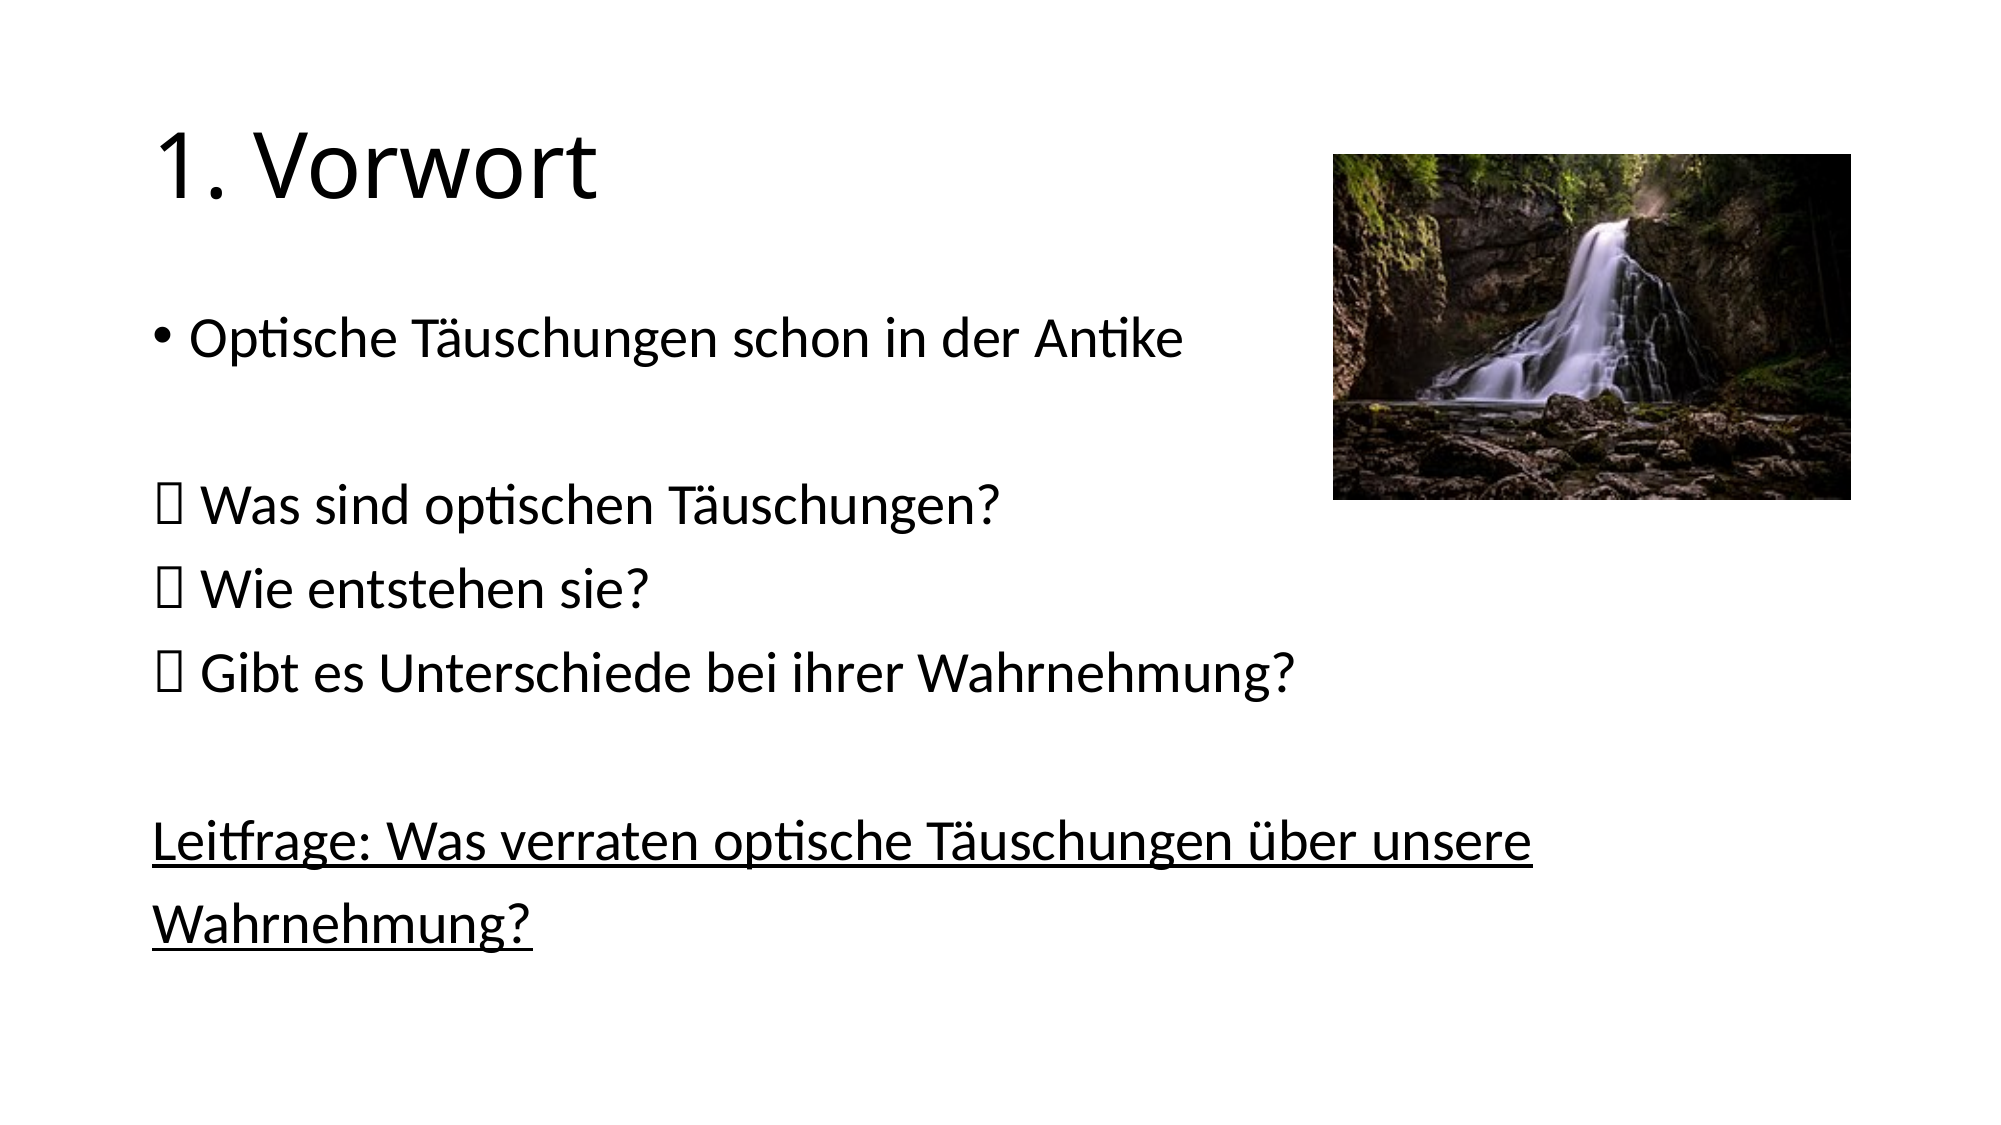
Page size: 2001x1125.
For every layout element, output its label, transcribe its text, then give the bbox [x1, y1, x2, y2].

picture [1333, 154, 1851, 500]
title 1. Vorwort [137, 59, 1863, 278]
list Optische Täuschungen schon in der Antike  Was sind optischen Täuschungen?  Wie entstehen sie?  Gibt es Unterschiede bei ihrer Wahrnehmung? Leitfrage: Was verraten optische Täuschungen über unsere Wahrnehmung? [137, 299, 1863, 1014]
